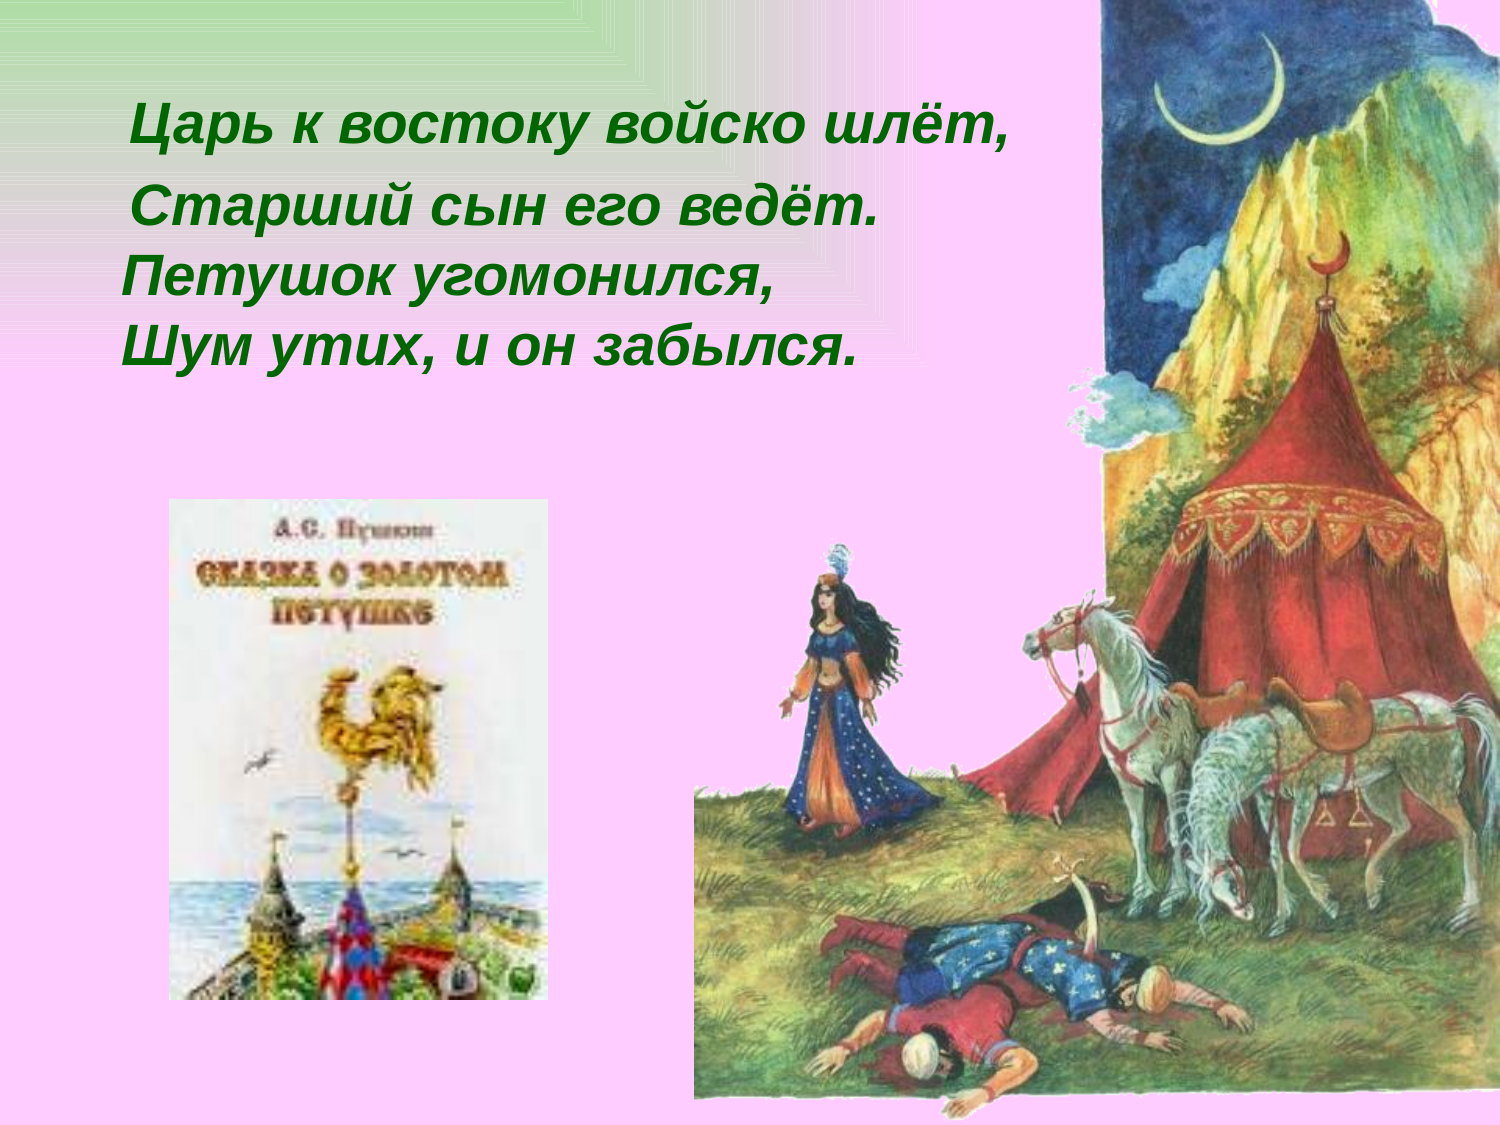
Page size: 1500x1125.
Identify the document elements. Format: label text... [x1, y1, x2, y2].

list Царь к востоку войско шлёт, Старший сын его ведёт. Петушок угомонился, Шум утих, и он забылся. [49, 77, 688, 433]
picture [693, 0, 1500, 1125]
picture [168, 499, 549, 1001]
